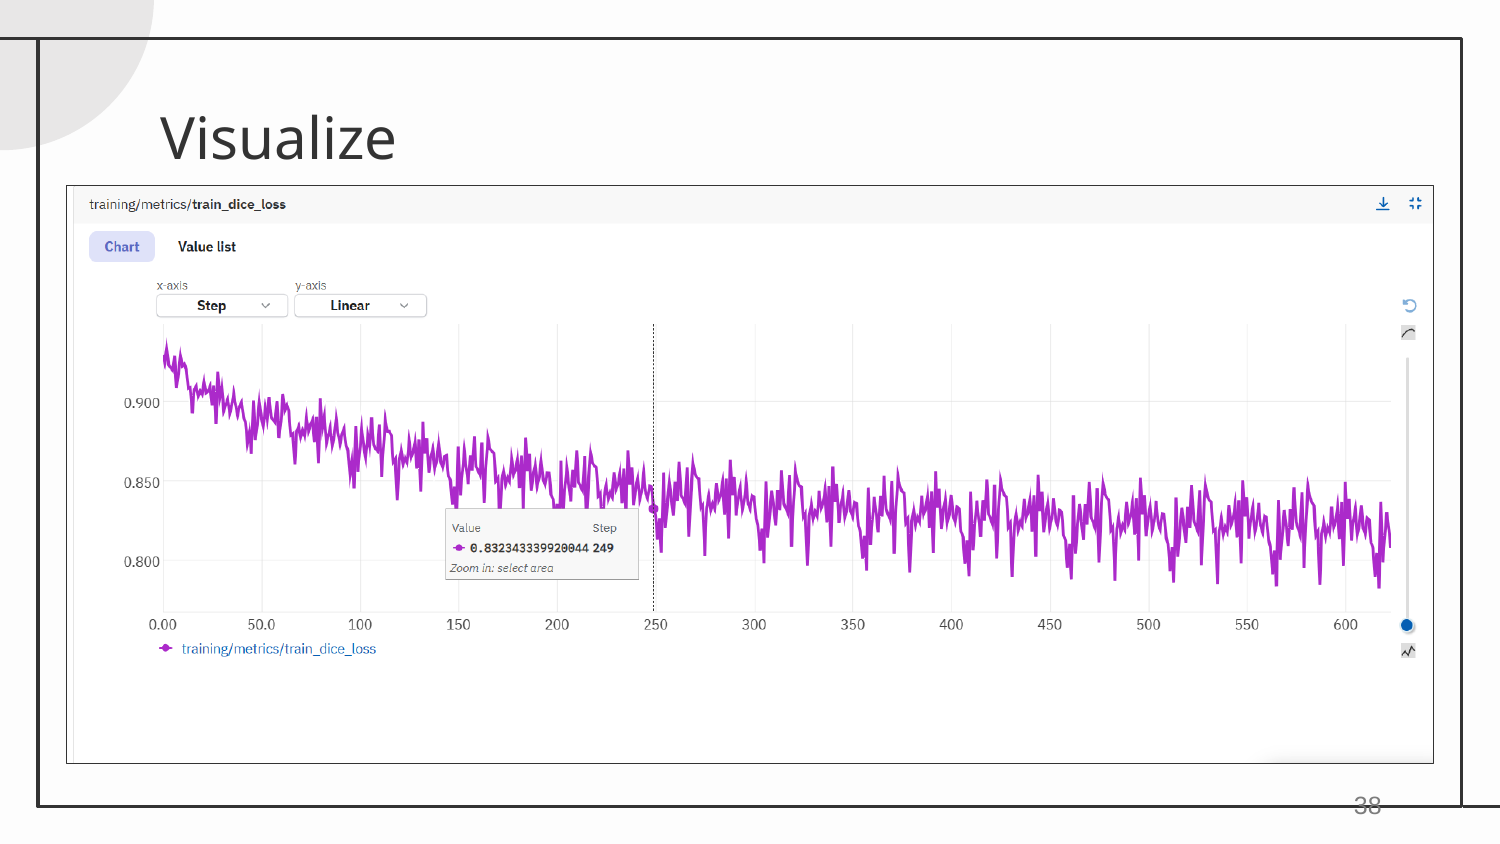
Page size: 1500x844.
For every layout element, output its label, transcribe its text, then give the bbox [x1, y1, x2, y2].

slide_number ‹#› [1059, 782, 1397, 828]
picture [67, 185, 1433, 764]
title Visualize [145, 80, 642, 184]
